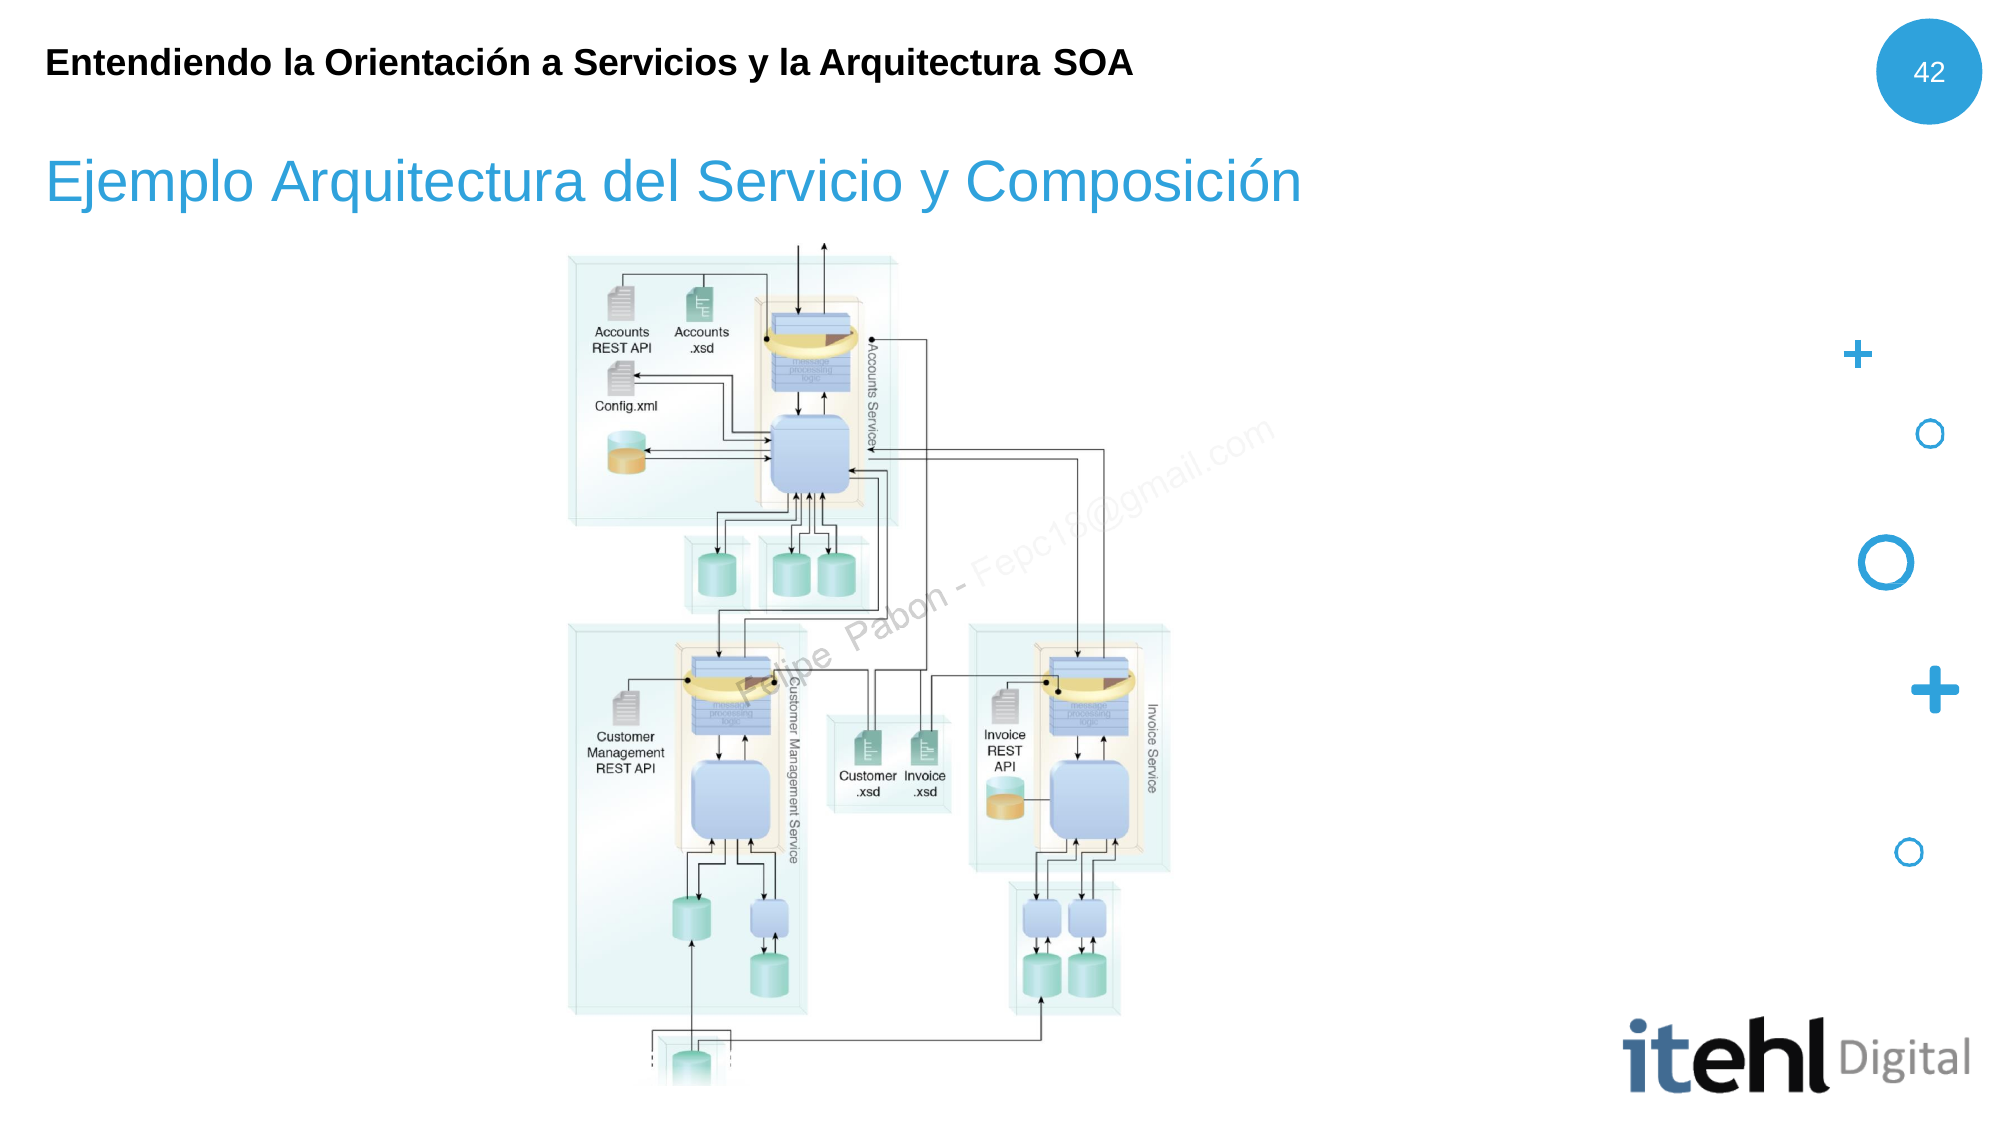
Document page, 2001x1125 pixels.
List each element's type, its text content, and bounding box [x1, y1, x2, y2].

text_box [1857, 534, 1915, 591]
text_box [784, 664, 797, 684]
text_box Ejemplo Arquitectura del Servicio y Composición [42, 141, 1307, 214]
text_box [760, 674, 780, 695]
text_box [1941, 684, 1960, 695]
text_box [773, 662, 789, 688]
text_box [970, 421, 1275, 587]
text_box [1894, 837, 1924, 867]
text_box [955, 583, 967, 591]
text_box [566, 243, 1174, 1086]
text_box 42 [1911, 50, 1948, 88]
text_box [791, 657, 813, 687]
text_box [871, 617, 894, 640]
text_box [884, 605, 910, 631]
text_box [812, 648, 832, 669]
text_box [735, 675, 757, 708]
text_box [1911, 684, 1929, 695]
text_box [908, 598, 928, 620]
text_box Entendiendo la Orientación a Servicios y la Arquitectura SOA [43, 35, 1141, 83]
text_box [1622, 1016, 1970, 1094]
text_box [1915, 418, 1945, 449]
text_box [925, 589, 949, 612]
text_box [844, 620, 868, 652]
text_box [1929, 665, 1941, 714]
